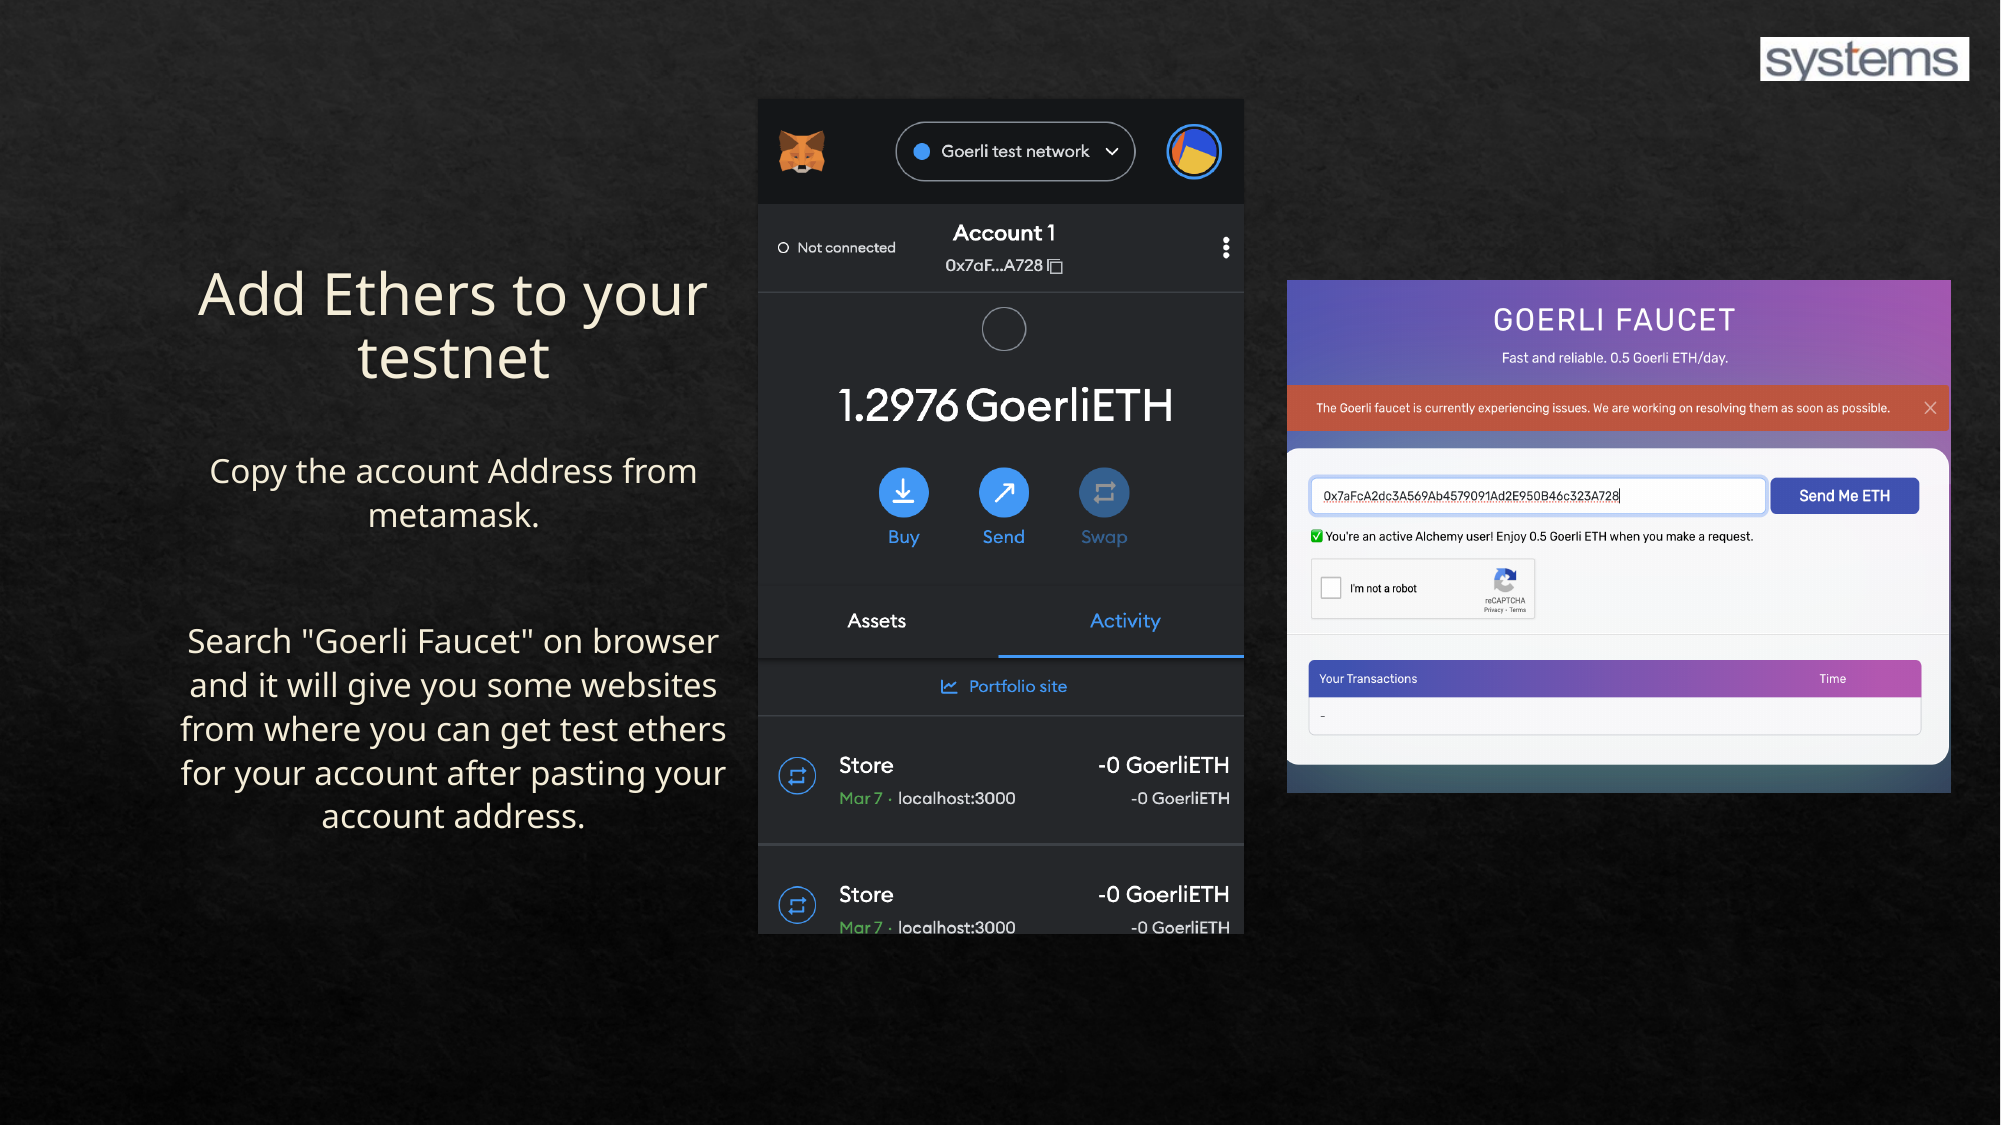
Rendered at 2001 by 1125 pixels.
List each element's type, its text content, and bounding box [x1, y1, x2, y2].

picture [1759, 37, 1970, 82]
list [758, 99, 1244, 934]
picture [1286, 280, 1951, 794]
list Copy the account Address from metamask. Search "Goerli Faucet" on browser and it will give you some websites from where you can get test ethers for your account after pasting your account address. [149, 438, 750, 934]
title Add Ethers to your testnet [149, 99, 753, 399]
